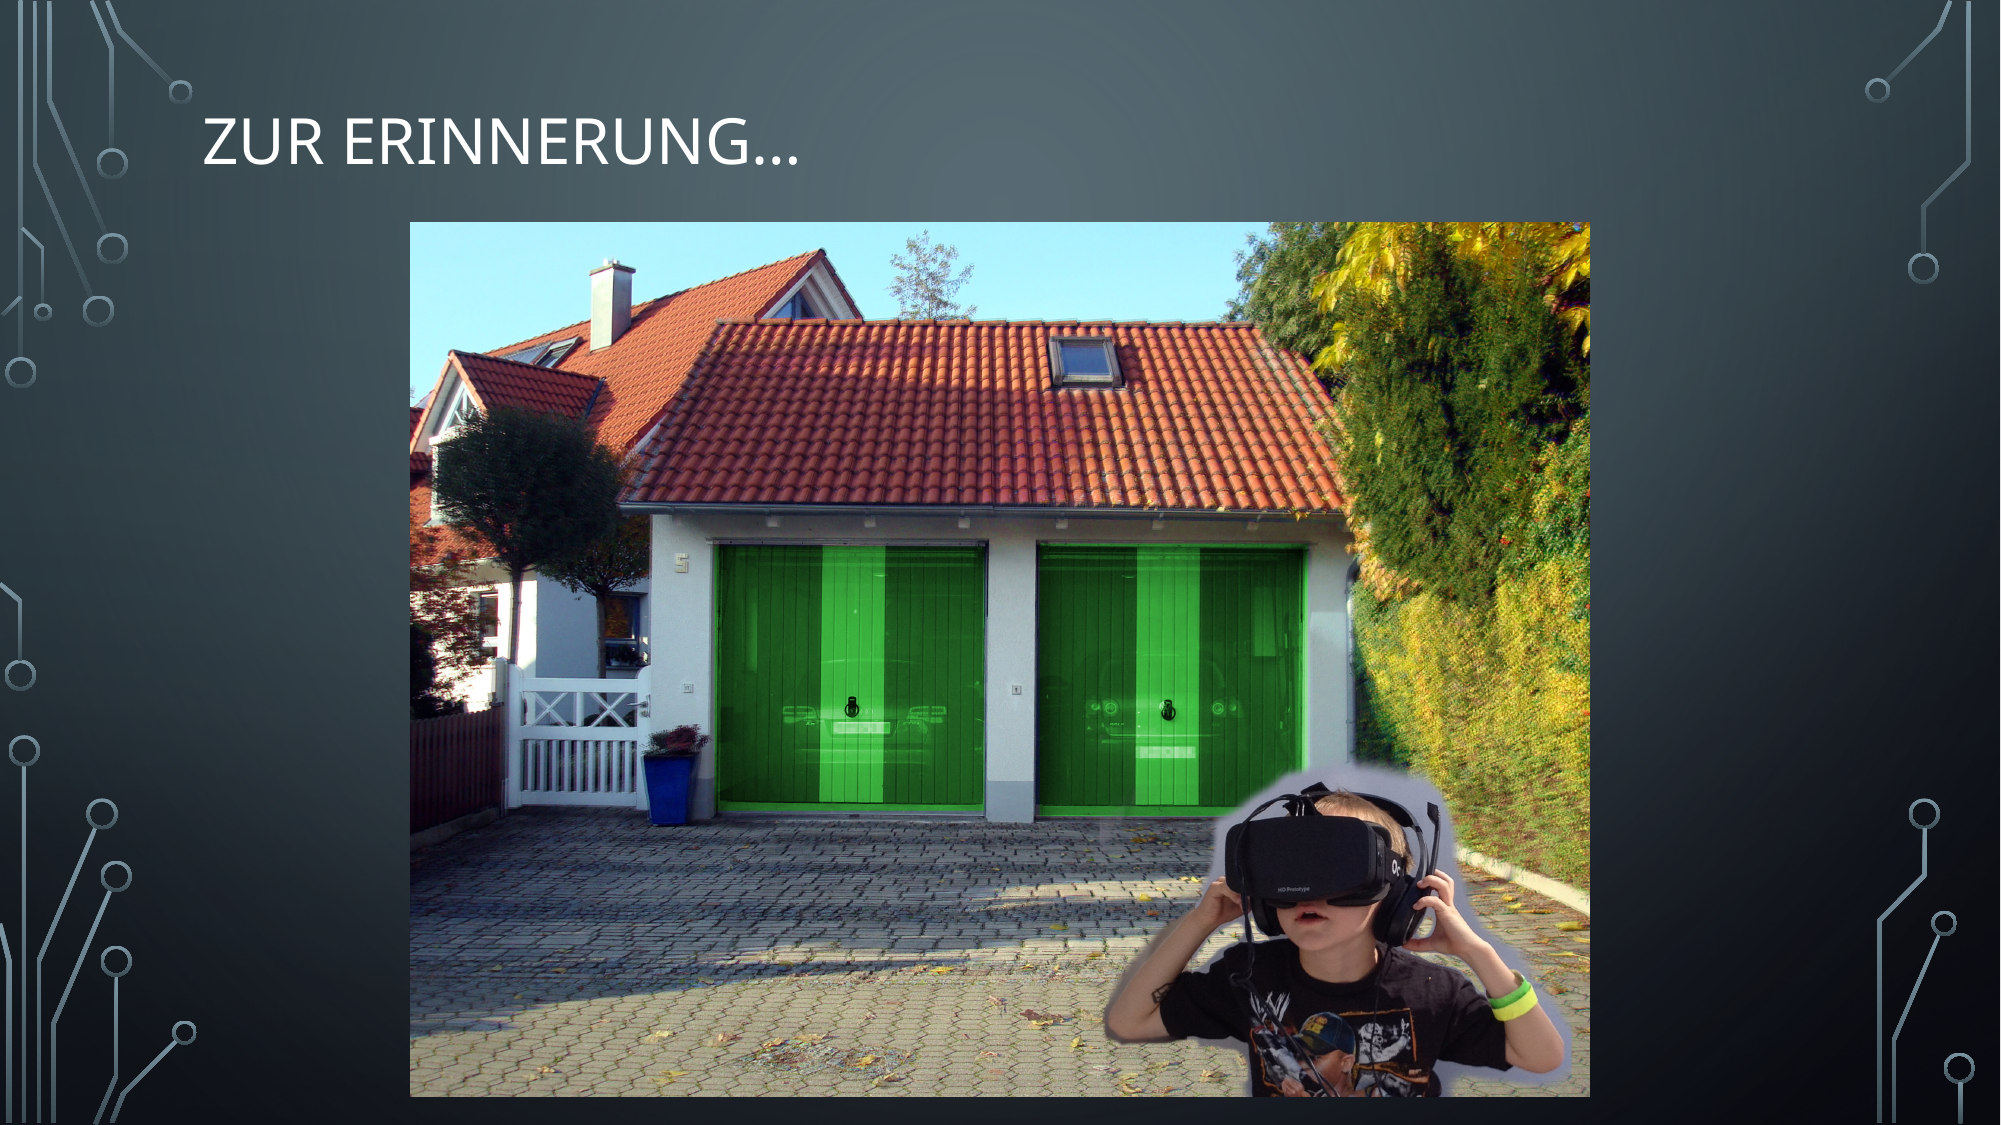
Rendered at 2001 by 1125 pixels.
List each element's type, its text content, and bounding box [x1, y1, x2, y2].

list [409, 222, 1590, 1097]
title Zur Erinnerung… [187, 101, 1813, 186]
